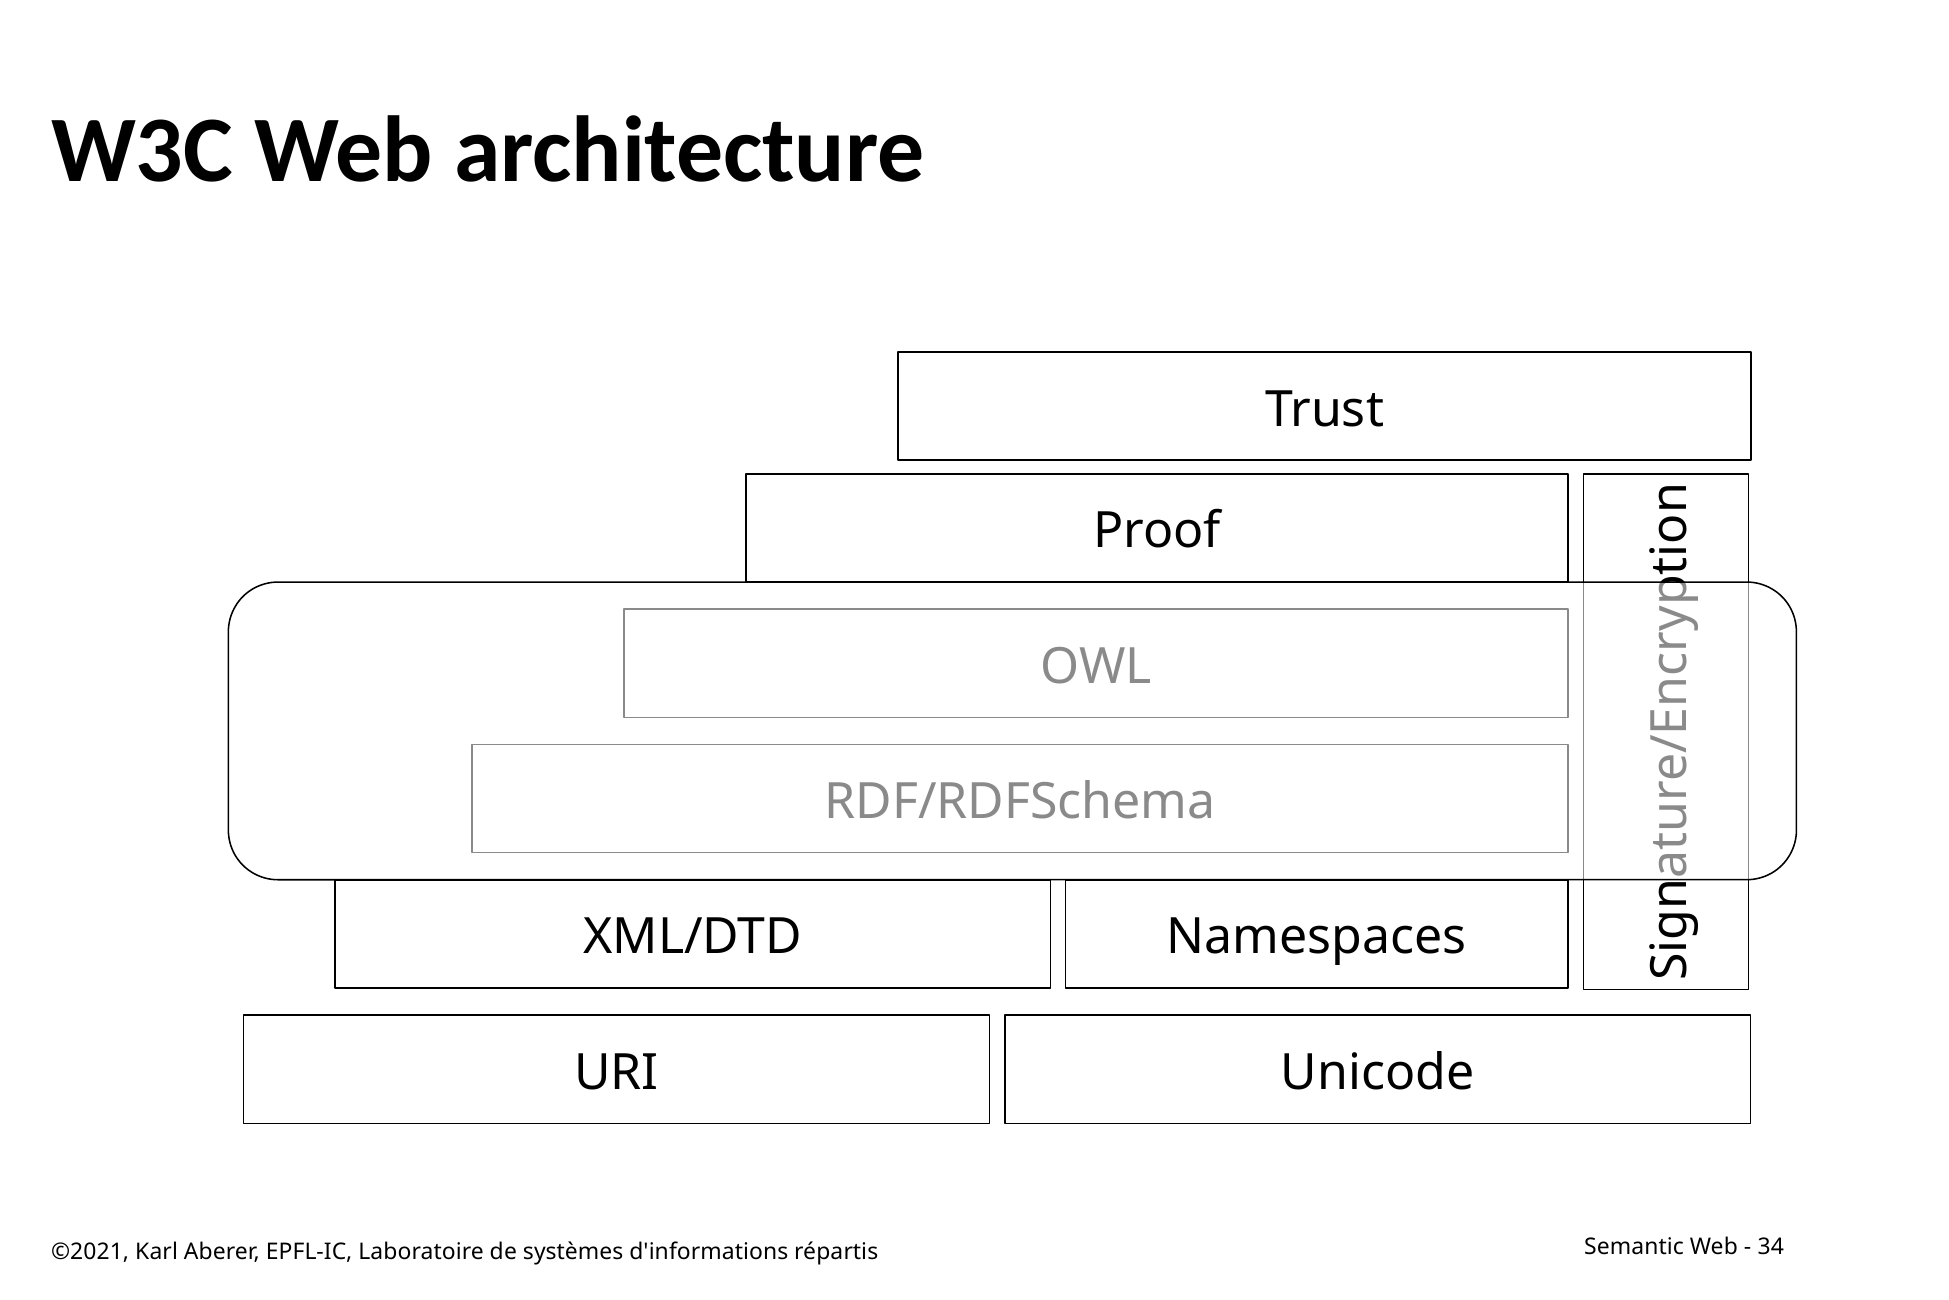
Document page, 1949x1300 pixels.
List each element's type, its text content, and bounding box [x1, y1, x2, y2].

text_box Unicode [1004, 1015, 1751, 1124]
text_box [228, 582, 1797, 880]
footer ©2021, Karl Aberer, EPFL-IC, Laboratoire de systèmes d'informations répartis [32, 1227, 1284, 1271]
text_box Namespaces [1065, 880, 1569, 988]
text_box URI [243, 1015, 990, 1124]
text_box Trust [898, 352, 1751, 461]
text_box XML/DTD [334, 880, 1051, 988]
text_box Proof [745, 473, 1569, 582]
text_box Signature/Encryption [1583, 880, 1749, 990]
text_box Signature/Encryption [1583, 473, 1749, 582]
title W3C Web architecture [32, 57, 1803, 232]
